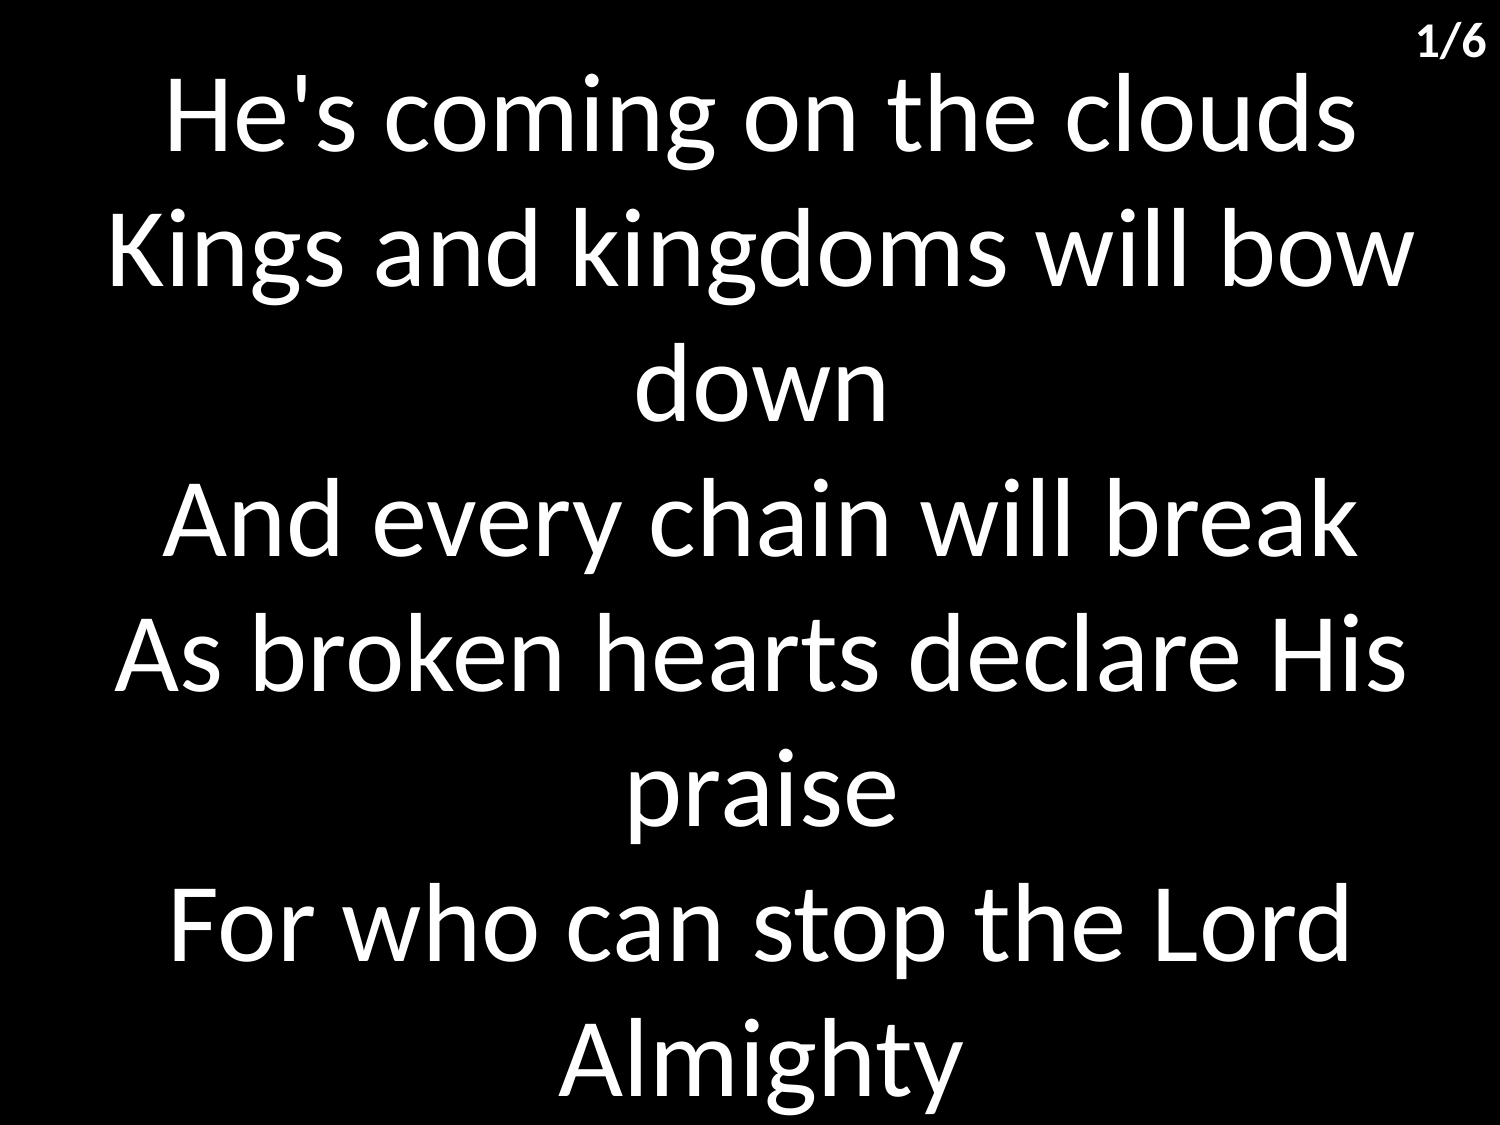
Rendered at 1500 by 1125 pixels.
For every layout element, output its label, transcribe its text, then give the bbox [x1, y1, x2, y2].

subtitle He's coming on the clouds Kings and kingdoms will bow down And every chain will break As broken hearts declare His praise For who can stop the Lord Almighty [53, 30, 1471, 1094]
text_box 1/6 [1399, 0, 1500, 75]
